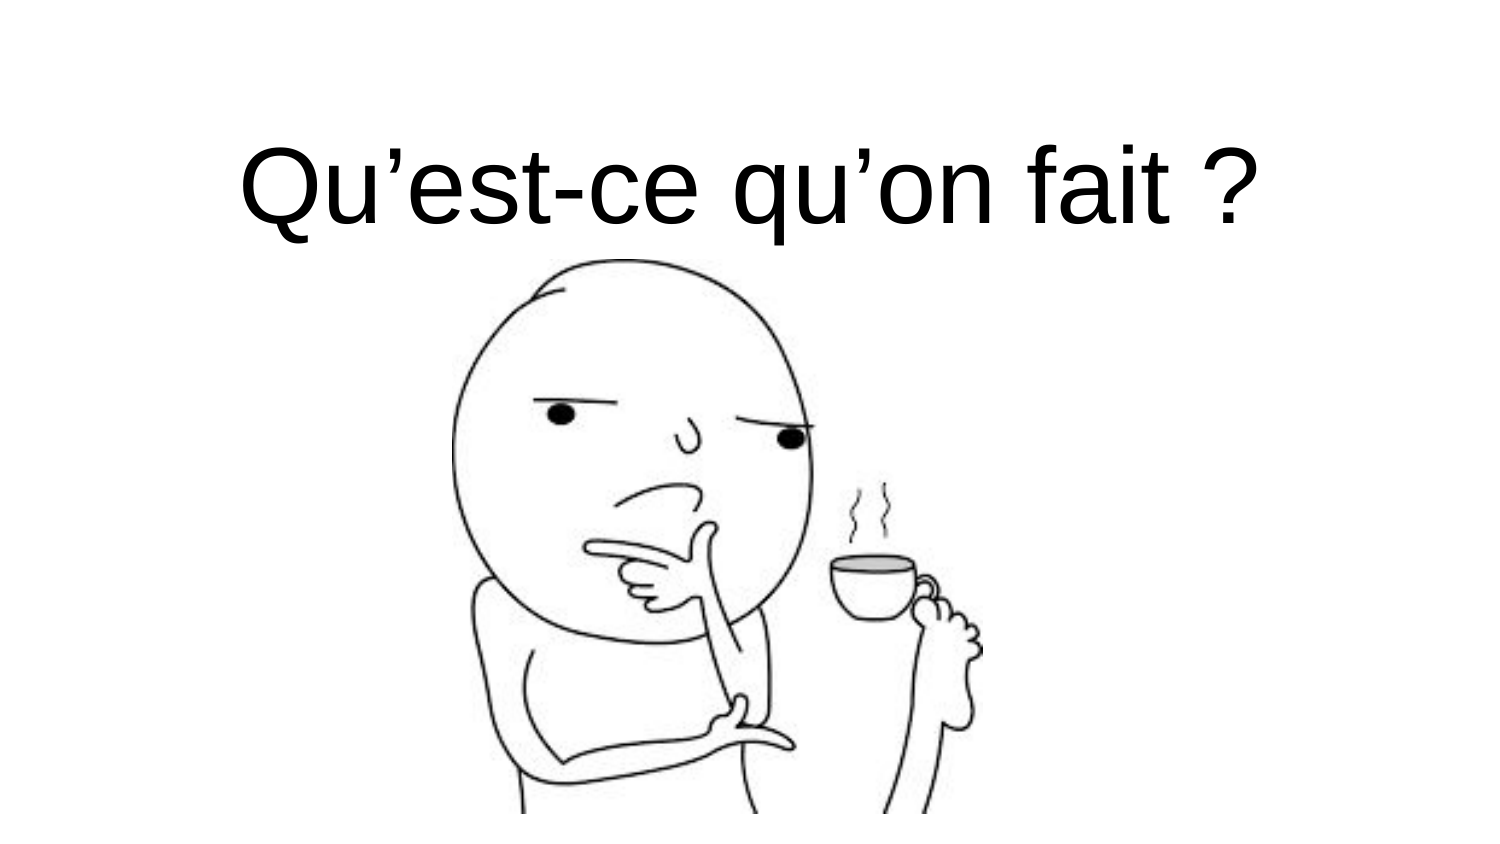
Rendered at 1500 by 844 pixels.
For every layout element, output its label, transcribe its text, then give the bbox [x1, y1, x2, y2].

text_box Qu’est-ce qu’on fait ? [51, 0, 1449, 260]
picture [452, 259, 983, 815]
